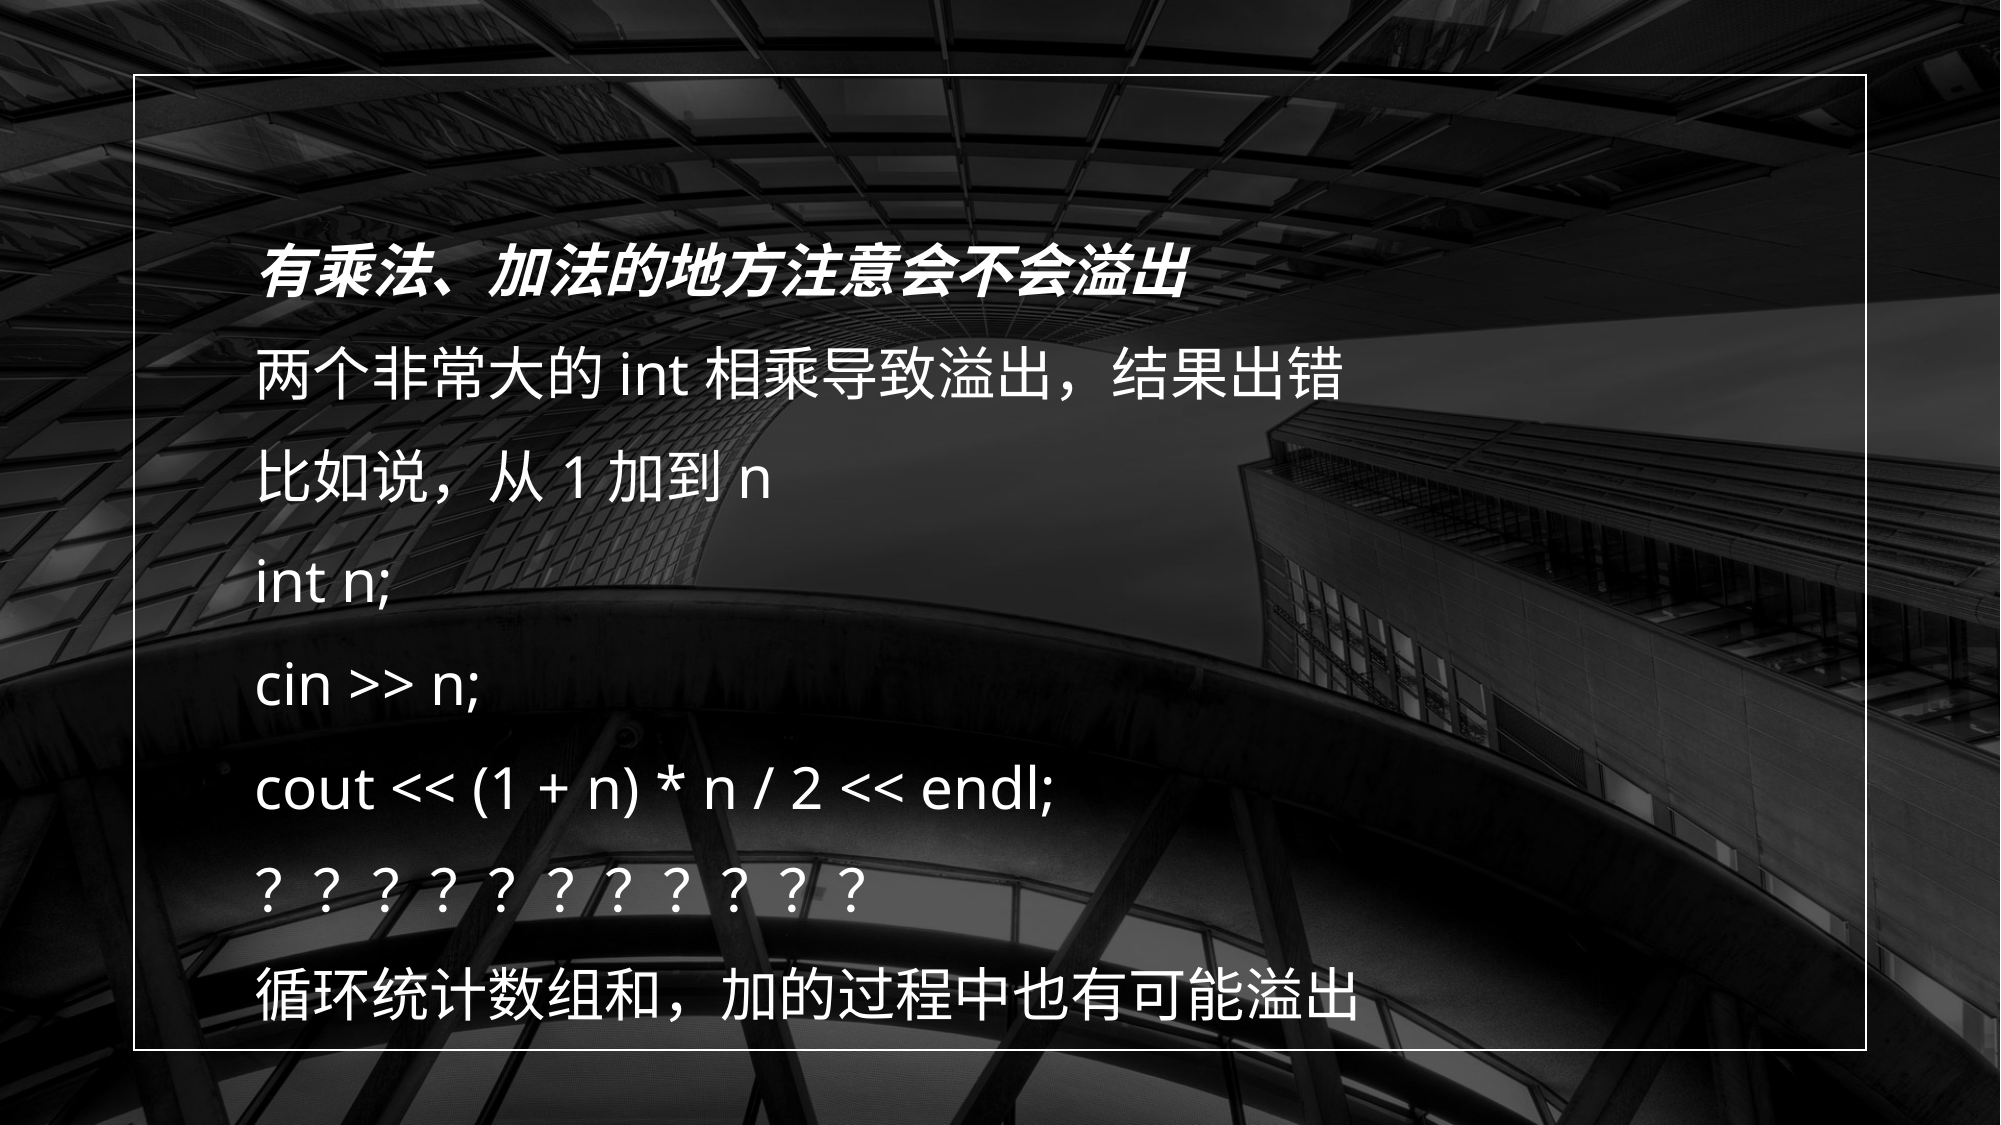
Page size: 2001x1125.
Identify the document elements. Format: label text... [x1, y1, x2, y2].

text_box 有乘法、加法的地方注意会不会溢出 两个非常大的int相乘导致溢出，结果出错 比如说，从1加到n int n; cin >> n; cout << (1 + n) * n / 2 << endl; ？？？？？？？？？？？ 循环统计数组和，加的过程中也有可能溢出 [239, 205, 1750, 1036]
